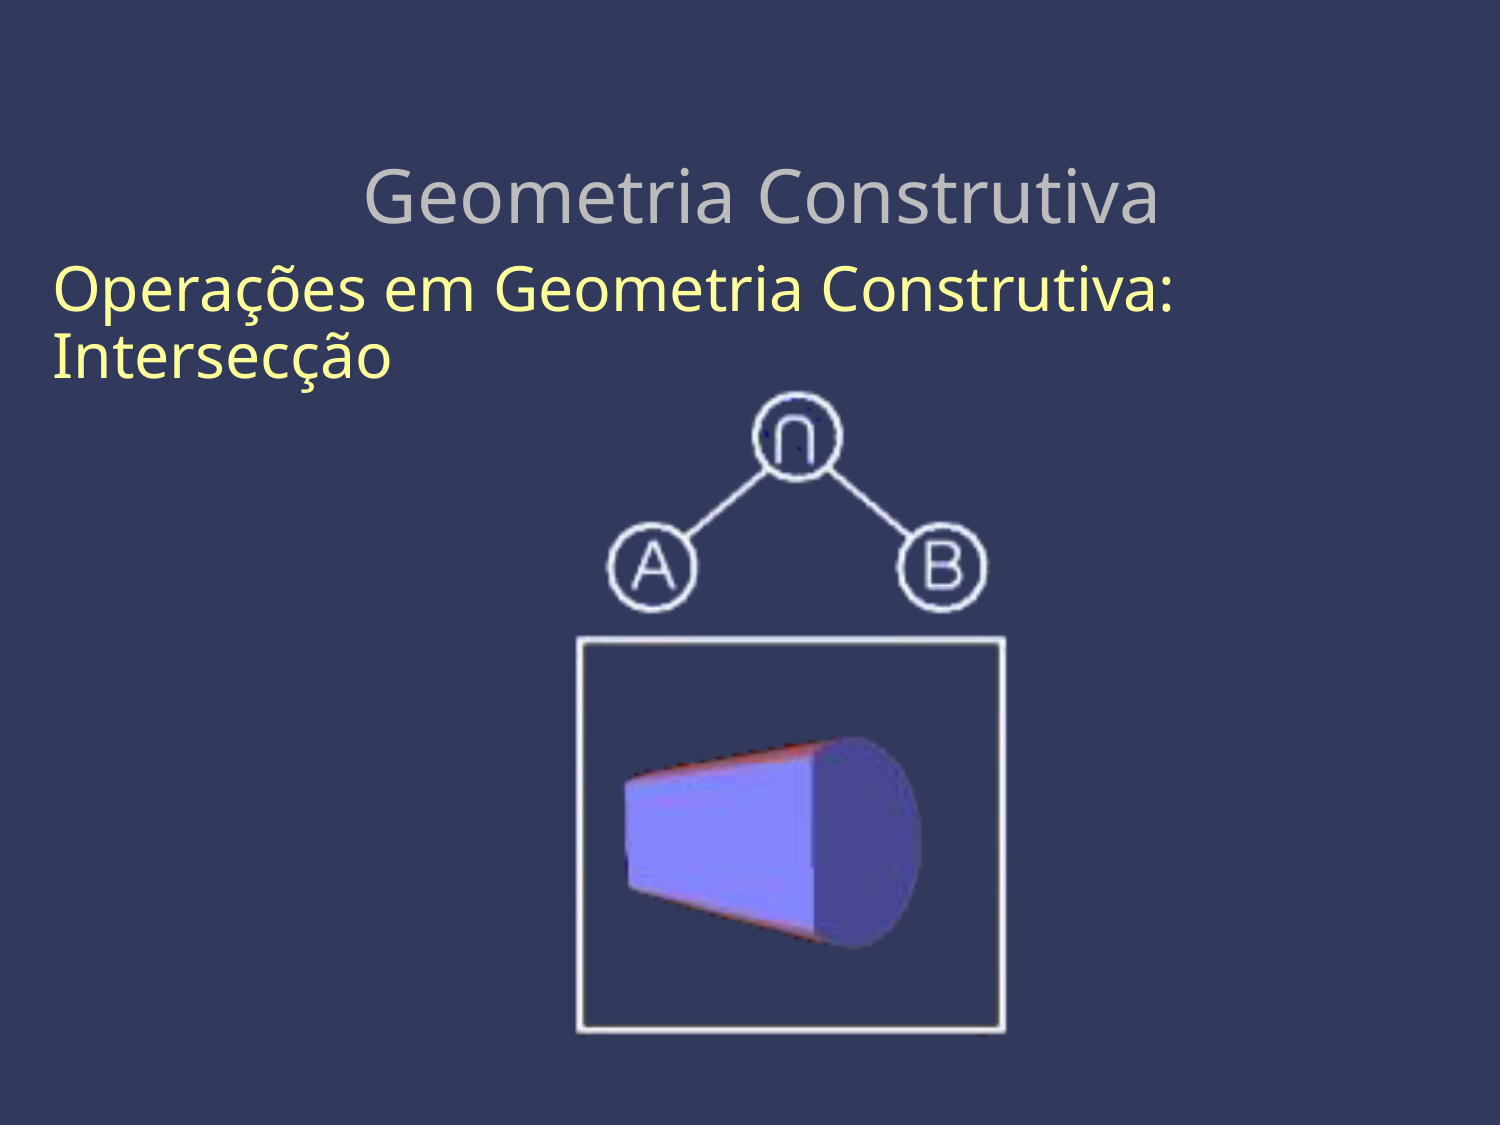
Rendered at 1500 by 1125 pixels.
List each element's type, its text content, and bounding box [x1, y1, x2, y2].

picture [560, 372, 1031, 1049]
title Geometria Construtiva [75, 149, 1450, 238]
text_box Operações em Geometria Construtiva: Intersecção [37, 249, 1463, 400]
